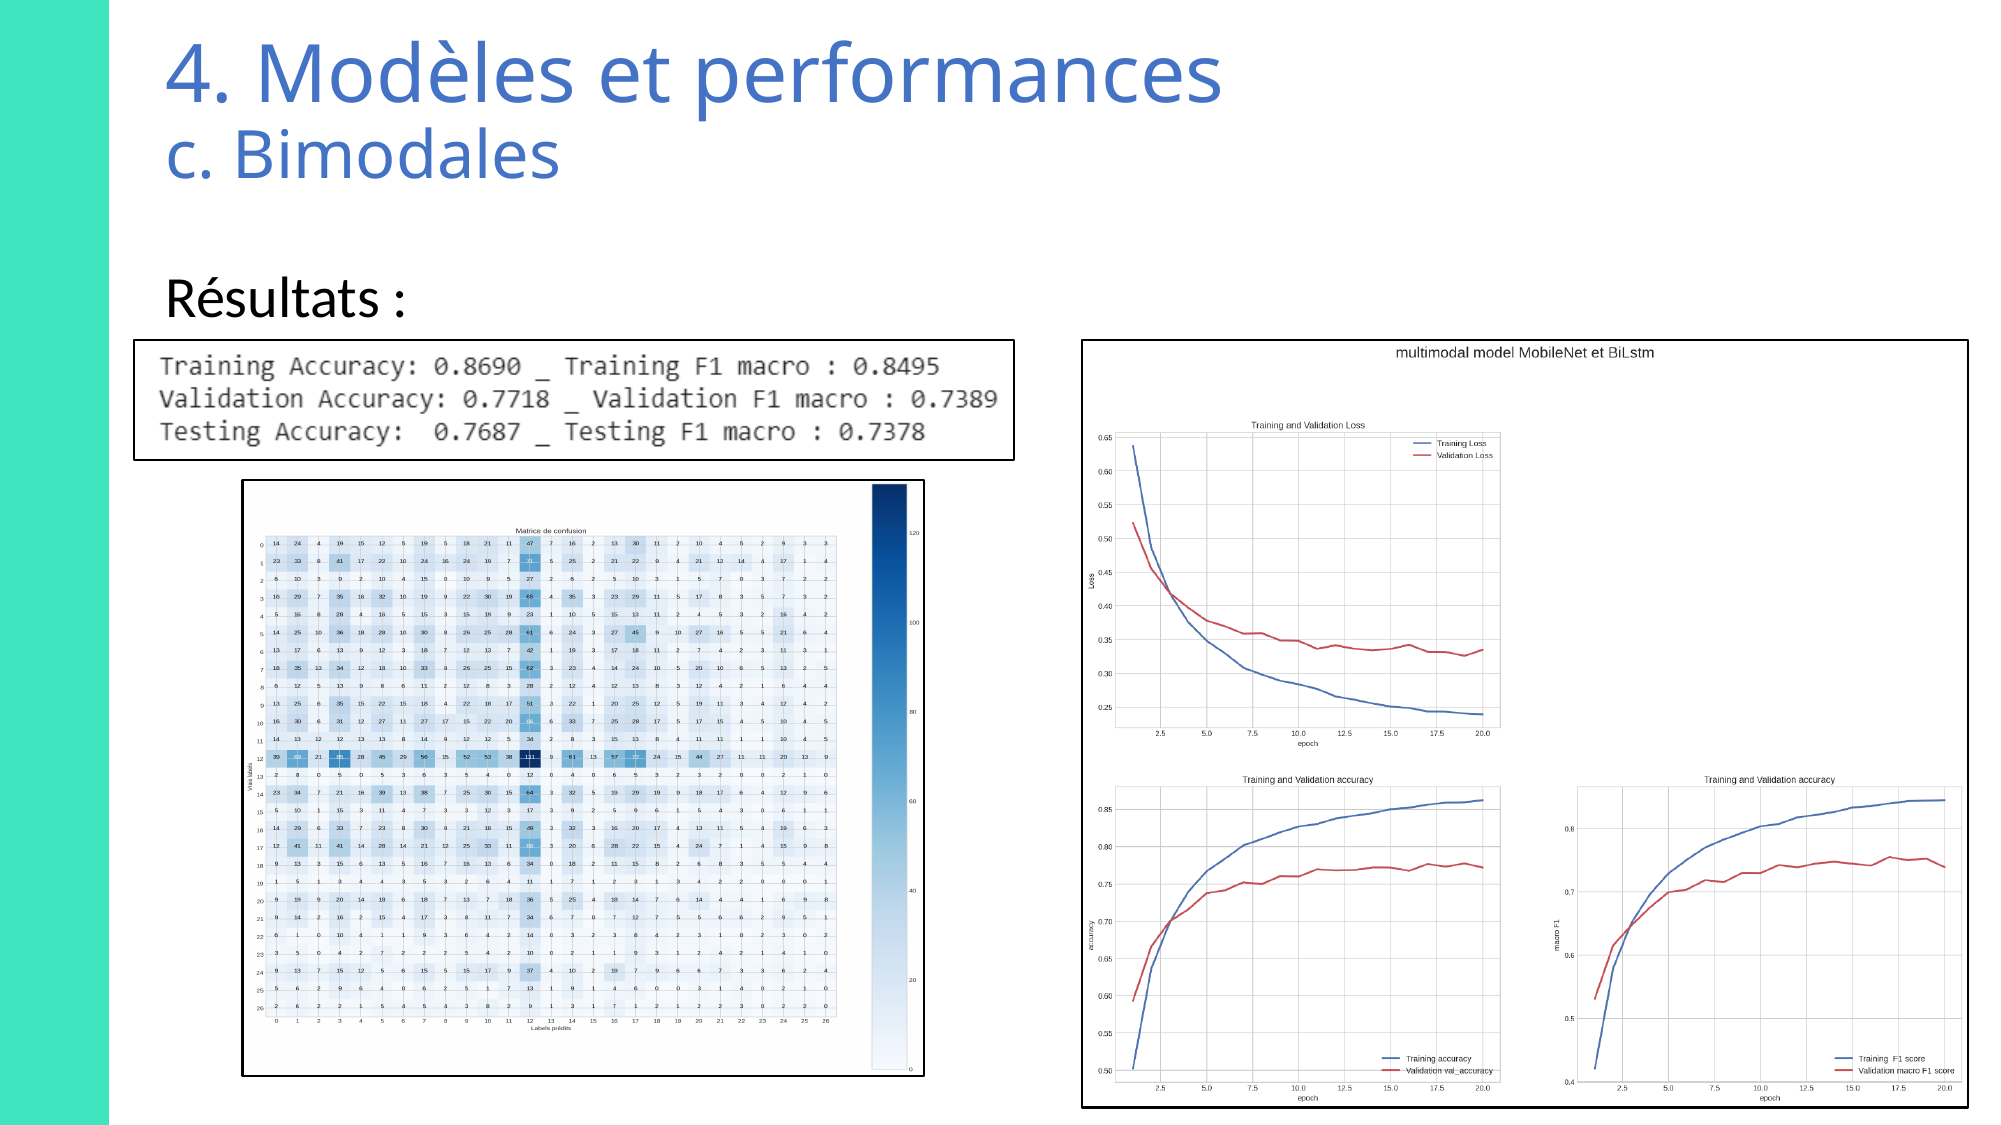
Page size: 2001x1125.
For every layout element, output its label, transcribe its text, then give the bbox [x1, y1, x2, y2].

picture [243, 480, 924, 1076]
text_box c. Bimodales [150, 105, 1825, 208]
text_box [0, 0, 109, 1125]
text_box 4. Modèles et performances [150, 24, 1825, 105]
picture [135, 340, 1014, 459]
picture [1082, 341, 1967, 1107]
text_box Résultats : [150, 260, 1876, 379]
